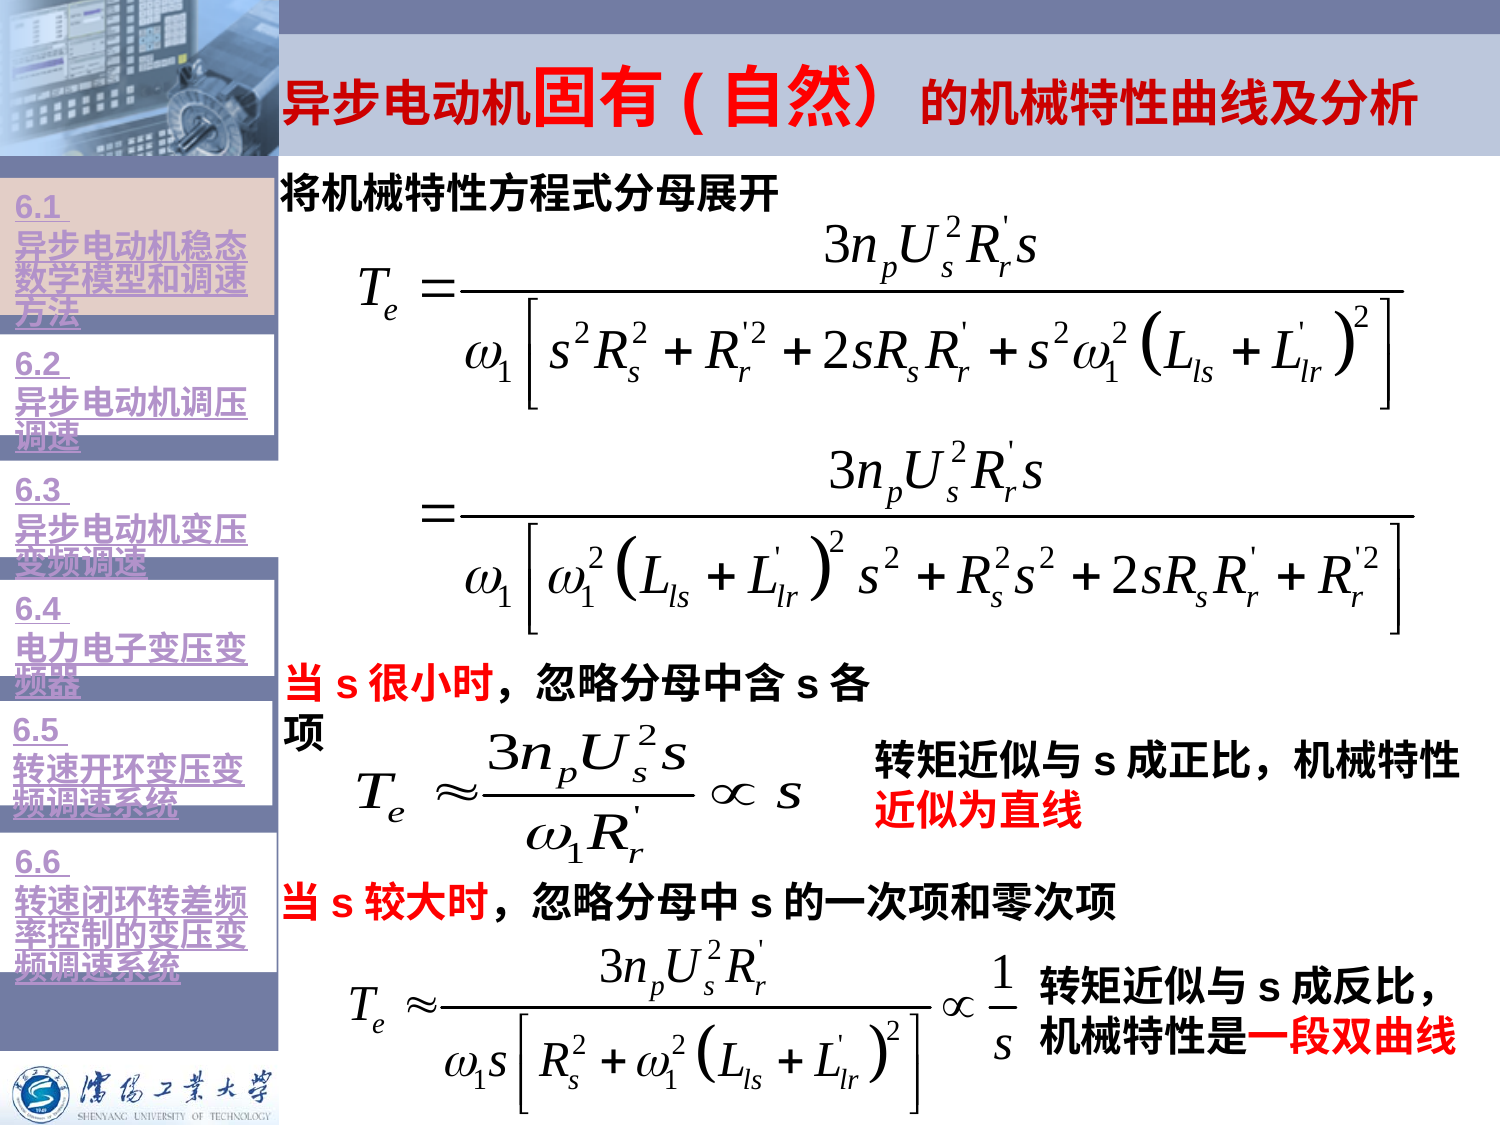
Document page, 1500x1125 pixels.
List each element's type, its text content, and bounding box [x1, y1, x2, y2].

picture [0, 1051, 279, 1125]
text_box 6.5 转速开环变压变频调速系统 [0, 701, 273, 806]
text_box 6.2 异步电动机调压调速 [0, 334, 275, 436]
text_box 当s很小时，忽略分母中含s各项 [283, 657, 924, 712]
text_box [346, 712, 816, 875]
text_box 6.6 转速闭环转差频率控制的变压变频调速系统 [0, 832, 277, 973]
text_box 转矩近似与s成正比，机械特性近似为直线 [859, 726, 1500, 847]
text_box 当s较大时，忽略分母中s的一次项和零次项 [279, 875, 1349, 933]
picture [0, 0, 279, 156]
picture [342, 927, 1028, 1125]
text_box 6.4 电力电子变压变频器 [0, 579, 275, 676]
list 将机械特性方程式分母展开 [279, 166, 1438, 285]
text_box 转矩近似与s成反比，机械特性是一段双曲线 [1032, 952, 1500, 1071]
title 异步电动机固有(自然）的机械特性曲线及分析 [281, 36, 1469, 163]
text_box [351, 199, 1427, 649]
text_box 6.3 异步电动机变压变频调速 [0, 460, 279, 558]
text_box 6.1 异步电动机稳态数学模型和调速方法 [0, 177, 275, 315]
